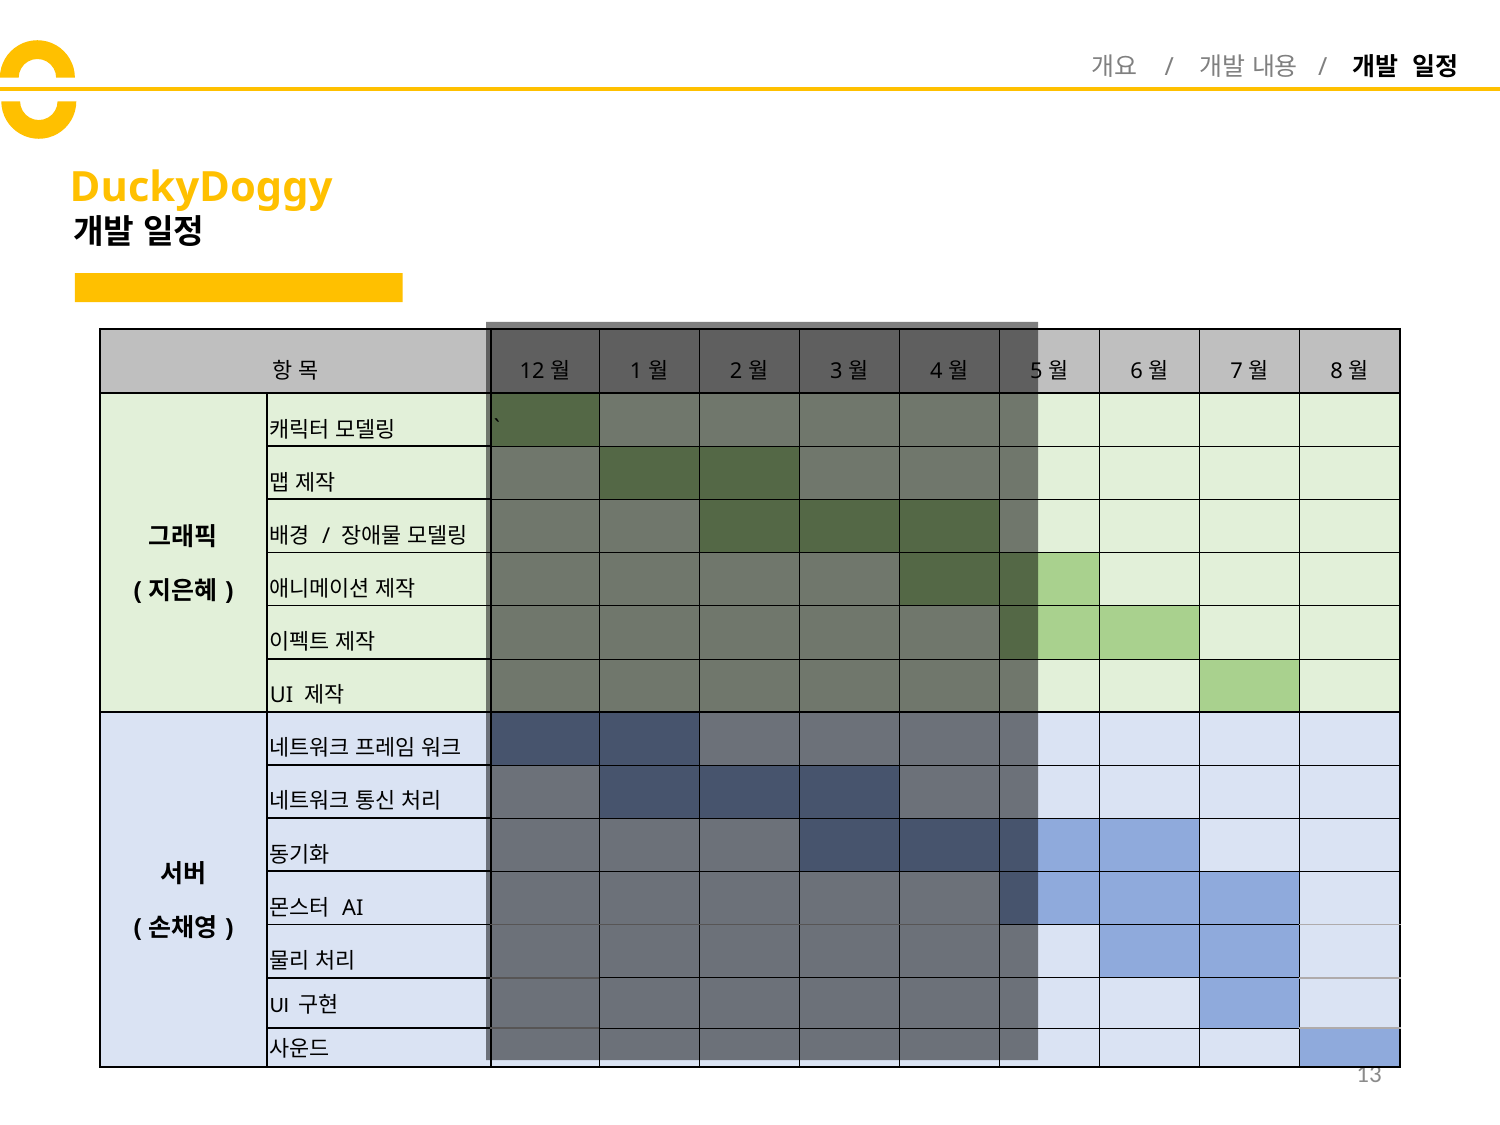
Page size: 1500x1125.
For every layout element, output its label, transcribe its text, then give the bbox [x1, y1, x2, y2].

table_cell [1100, 925, 1199, 977]
table_cell [1300, 819, 1399, 871]
table_cell [1039, 819, 1099, 871]
table_cell [1200, 713, 1299, 765]
table_cell [800, 1061, 899, 1066]
text_box [74, 272, 404, 303]
table_cell [1300, 766, 1399, 818]
text_box [0, 100, 78, 140]
table_cell [1039, 660, 1099, 711]
table_cell [1100, 394, 1199, 446]
table_header 항 목 [101, 330, 486, 392]
table_cell [1300, 979, 1399, 1027]
table_cell [492, 1061, 599, 1066]
table_cell UI 제작 [268, 660, 486, 711]
table_cell [1100, 819, 1199, 871]
table_cell 물리 처리 [268, 925, 486, 977]
table_cell [1300, 713, 1399, 765]
table_cell [1039, 872, 1099, 924]
table_cell [1039, 447, 1099, 499]
table_cell [1200, 447, 1299, 499]
table_cell [1100, 713, 1199, 765]
table_cell 캐릭터 모델링 [268, 394, 486, 445]
table_cell [1039, 766, 1099, 818]
text_box 개요 / 개발 내용 / 개발 일정 [789, 43, 1474, 88]
text_box 개발 일정 [58, 202, 487, 258]
table_cell 네트워크 통신 처리 [268, 766, 486, 817]
table_cell [1039, 394, 1099, 446]
table_cell [1200, 606, 1299, 659]
table_cell [1100, 606, 1199, 659]
table_cell [1300, 1029, 1399, 1066]
text_box [0, 39, 76, 79]
table_cell [1039, 553, 1099, 605]
table_cell [1100, 872, 1199, 924]
table_cell [1200, 819, 1299, 871]
table_cell [700, 1061, 799, 1066]
table_cell [1100, 447, 1199, 499]
table_cell [1100, 978, 1199, 1028]
table_cell [1000, 1029, 1099, 1066]
table_cell [1300, 660, 1399, 711]
table_cell 이펙트 제작 [268, 606, 486, 658]
table_cell [1200, 500, 1299, 552]
table_cell [1039, 500, 1099, 552]
table_cell 몬스터 AI [268, 872, 486, 924]
title DuckyDoggy [54, 166, 632, 210]
table_cell [1300, 606, 1399, 659]
table_cell [1200, 1029, 1299, 1042]
table_cell [1200, 925, 1299, 977]
text_box [486, 321, 1039, 1061]
table_cell [1200, 872, 1299, 924]
table_cell [600, 1061, 699, 1066]
table_cell [1200, 660, 1299, 711]
table_cell 네트워크 프레임 워크 [268, 713, 486, 764]
table_cell [1200, 394, 1299, 446]
table_cell [1100, 766, 1199, 818]
table_cell [1039, 713, 1099, 765]
table_cell [1100, 1029, 1199, 1042]
table_cell 동기화 [268, 819, 486, 870]
table_cell [1200, 553, 1299, 605]
table_cell 서버 (손채영) [101, 713, 266, 1066]
table_cell [1100, 553, 1199, 605]
table_cell 애니메이션 제작 [268, 553, 486, 605]
table_cell [1039, 925, 1099, 977]
table_cell [1300, 872, 1399, 924]
table_cell [1300, 553, 1399, 605]
table_cell UI 구현 [268, 979, 486, 1027]
table_cell [1300, 447, 1399, 499]
table_cell [900, 1061, 999, 1066]
table_cell [1200, 978, 1299, 1028]
table_cell 그래픽 (지은혜) [101, 394, 266, 711]
table_cell [1300, 500, 1399, 552]
table_cell [1100, 660, 1199, 711]
table_cell [1300, 925, 1399, 977]
slide_number 13 [1059, 1042, 1397, 1103]
table_cell 사운드 [268, 1029, 490, 1066]
table_cell [1100, 500, 1199, 552]
table_header 7월 [1200, 330, 1299, 392]
table_cell 맵 제작 [268, 447, 486, 498]
table_header 5월 [1039, 330, 1099, 392]
table_cell [1039, 978, 1099, 1028]
table_cell [1039, 606, 1099, 659]
table_header 6월 [1100, 330, 1199, 392]
table_header 8월 [1300, 330, 1399, 392]
table_cell [1200, 766, 1299, 818]
table_cell 배경 / 장애물 모델링 [268, 500, 486, 552]
table_cell [1300, 394, 1399, 446]
